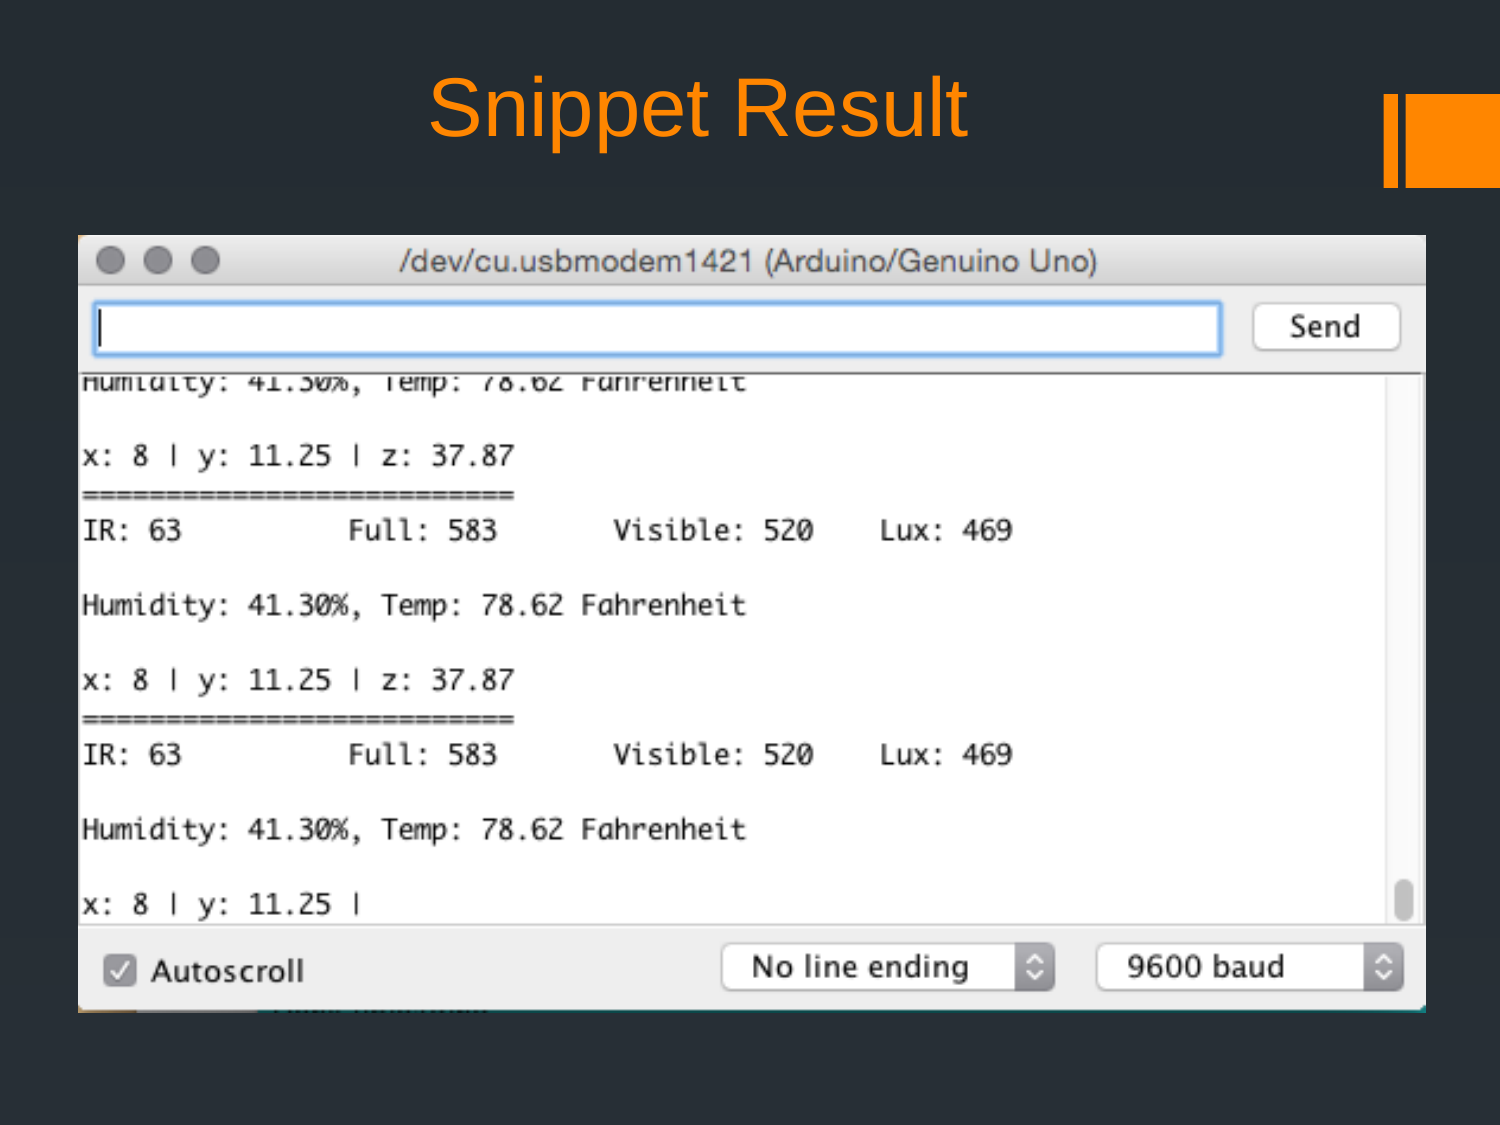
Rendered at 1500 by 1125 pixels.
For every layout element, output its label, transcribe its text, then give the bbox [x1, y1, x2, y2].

title Snippet Result [98, 38, 1299, 161]
picture [77, 234, 1426, 1014]
